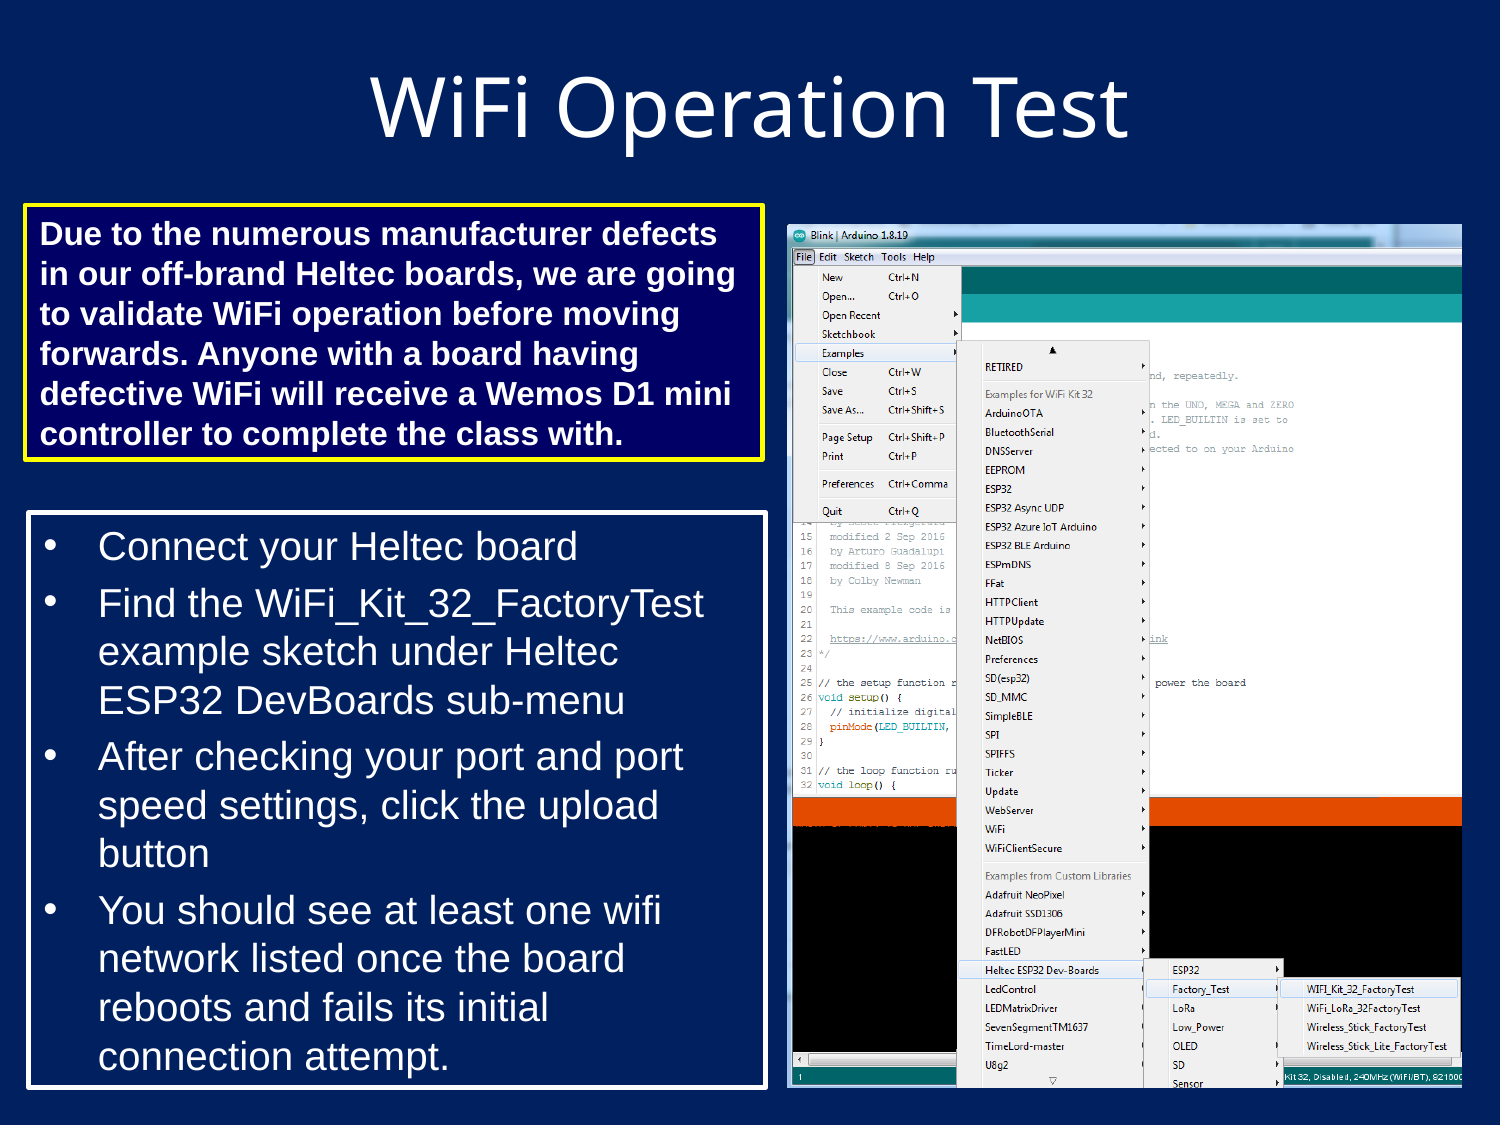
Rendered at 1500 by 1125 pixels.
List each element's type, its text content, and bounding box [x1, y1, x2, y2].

picture [787, 224, 1462, 1088]
list Connect your Heltec board Find the WiFi_Kit_32_FactoryTest example sketch under Heltec ESP32 DevBoards sub-menu After checking your port and port speed settings, click the upload button You should see at least one wifi network listed once the board reboots and fails its initial connection attempt. [28, 512, 766, 1088]
title WiFi Operation Test [75, 45, 1425, 163]
text_box Due to the numerous manufacturer defects in our off-brand Heltec boards, we are going to validate WiFi operation before moving forwards. Anyone with a board having defective WiFi will receive a Wemos D1 mini controller to complete the class with. [24, 204, 763, 460]
